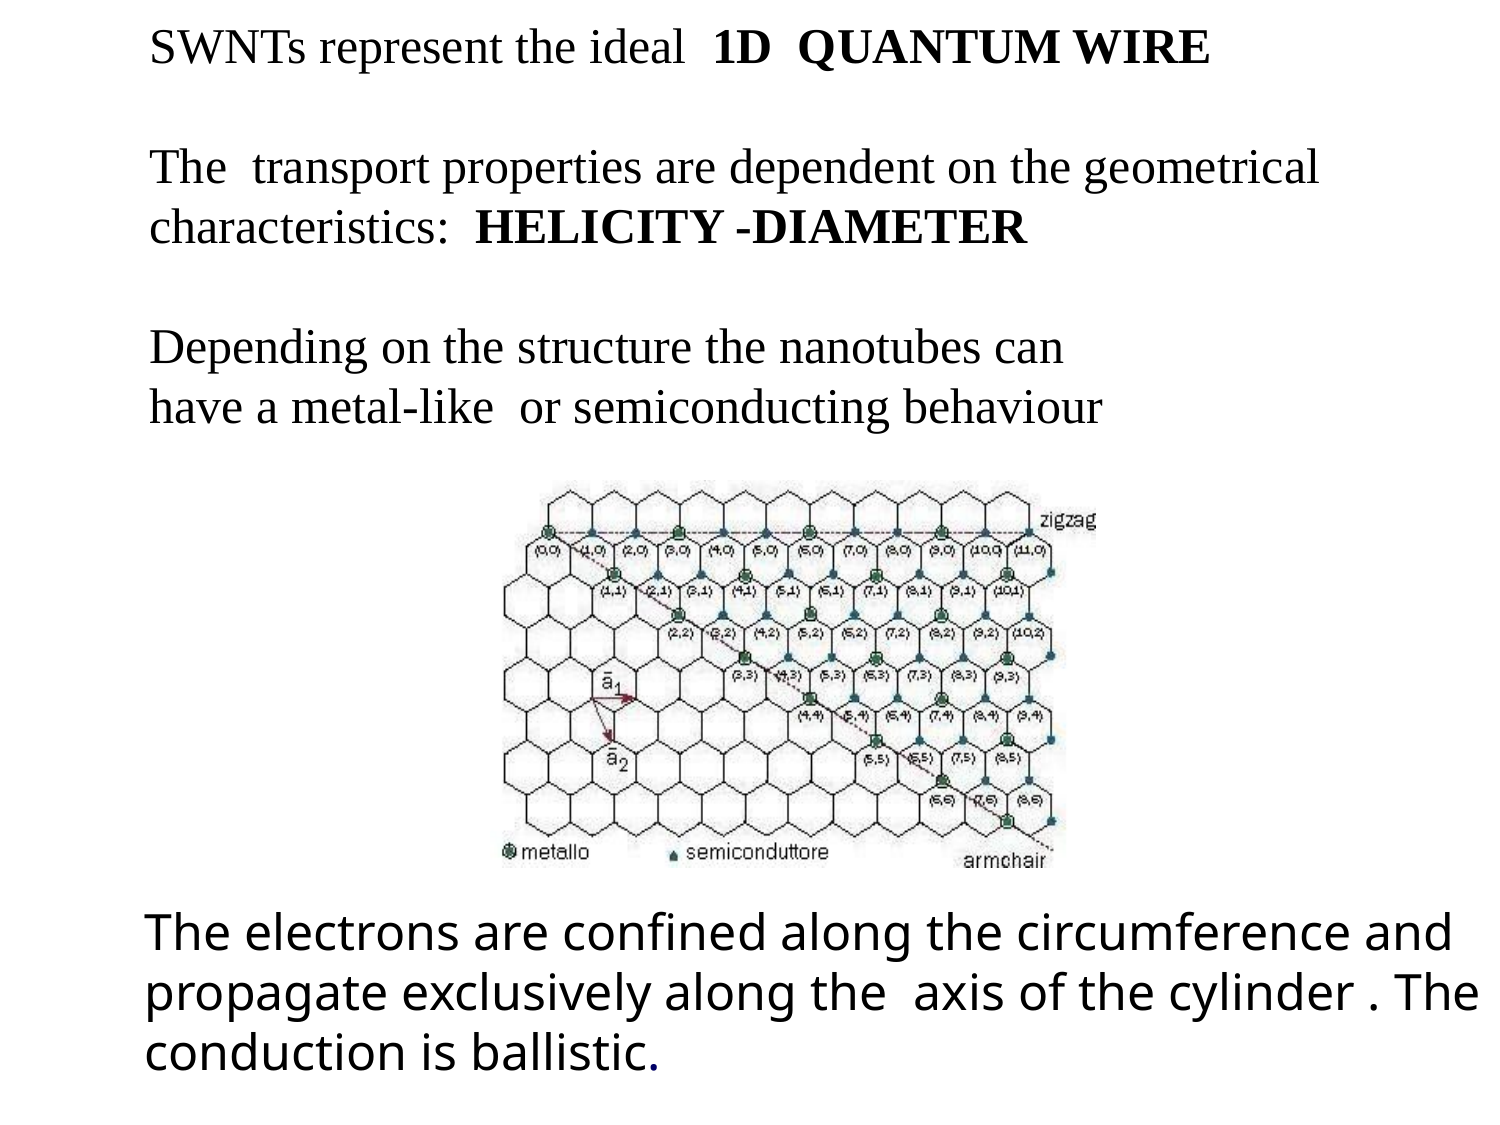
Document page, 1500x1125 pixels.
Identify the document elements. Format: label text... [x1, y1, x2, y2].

picture [489, 480, 1096, 868]
text_box The electrons are confined along the circumference and propagate exclusively along the axis of the cylinder . The conduction is ballistic. [129, 893, 1500, 1125]
text_box SWNTs represent the ideal 1D QUANTUM WIRE The transport properties are dependent on the geometrical characteristics: HELICITY -DIAMETER Depending on the structure the nanotubes can have a metal-like or semiconducting behaviour [134, 5, 1459, 441]
